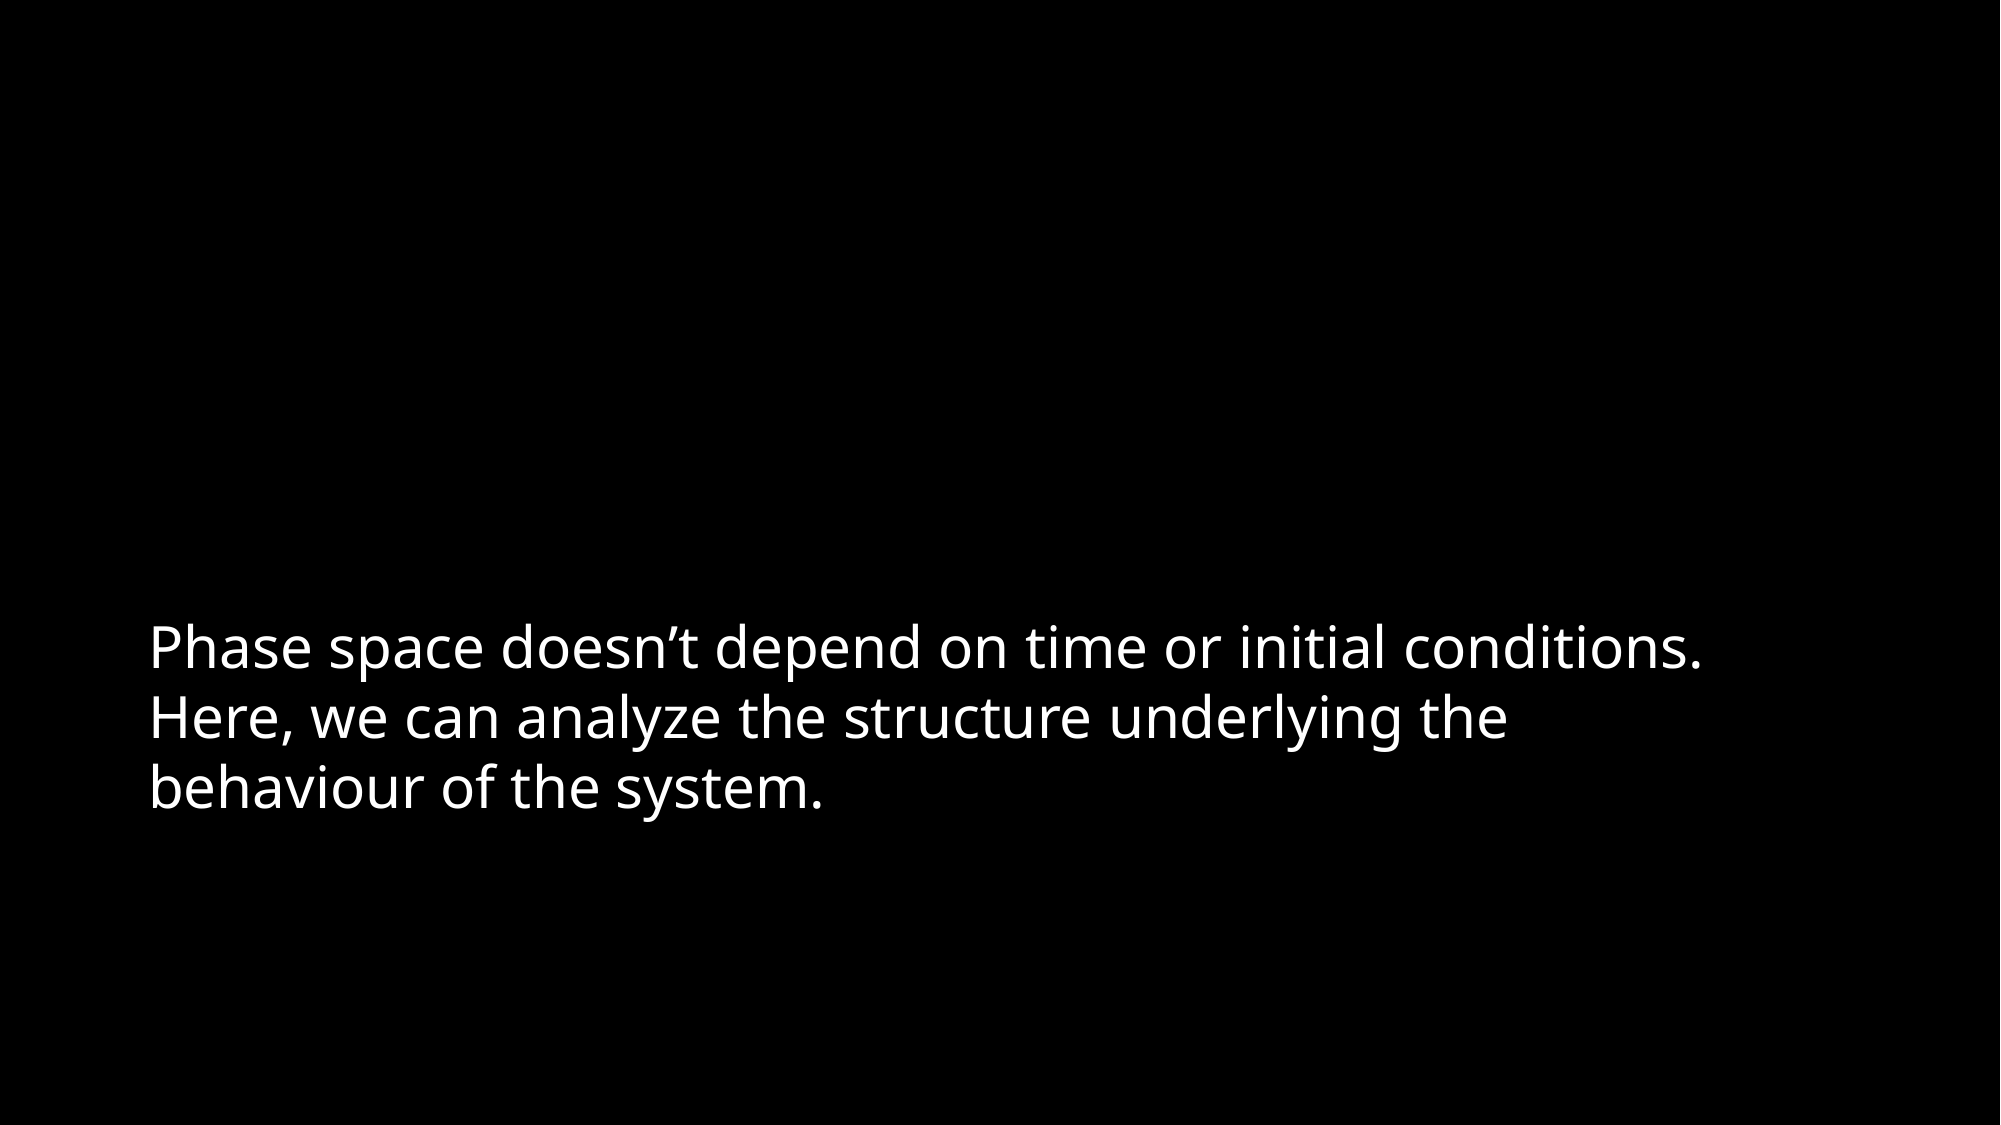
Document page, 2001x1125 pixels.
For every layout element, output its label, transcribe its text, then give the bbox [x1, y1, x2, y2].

text_box Phase space doesn’t depend on time or initial conditions. Here, we can analyze the structure underlying the behaviour of the system. [133, 602, 1783, 828]
